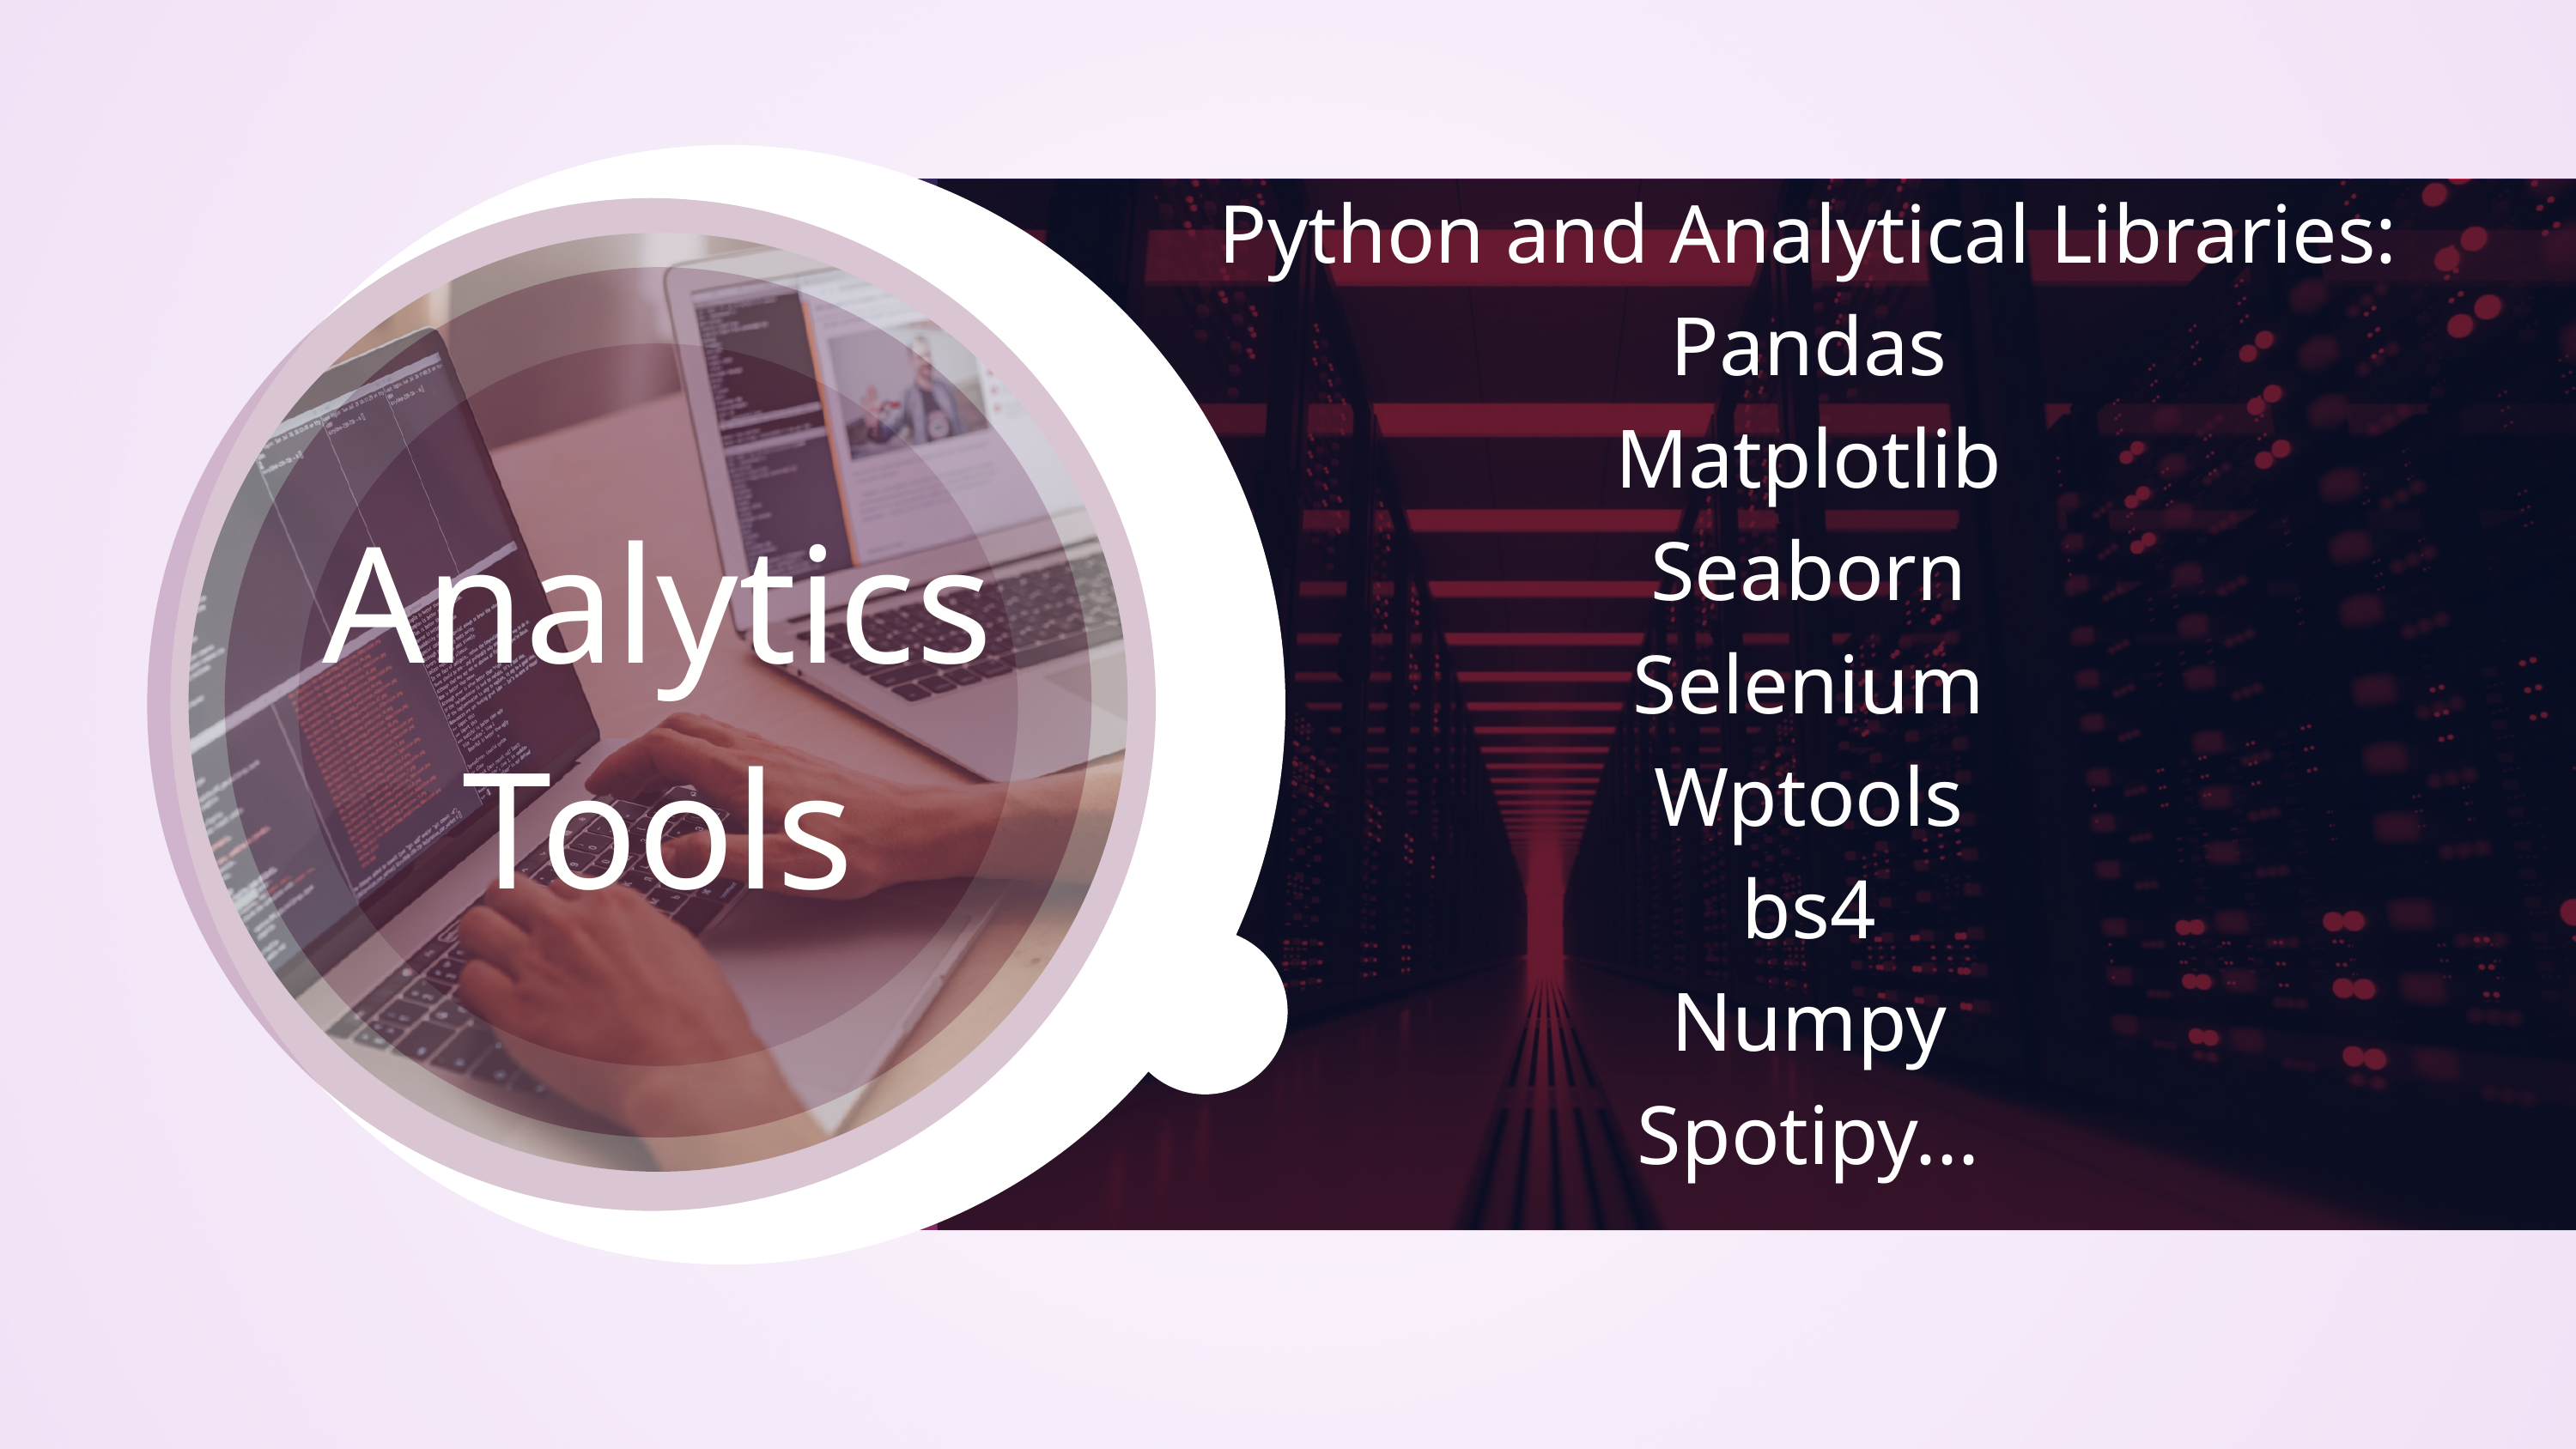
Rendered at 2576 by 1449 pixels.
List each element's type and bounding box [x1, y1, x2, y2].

text_box [167, 1100, 1289, 1265]
picture [0, 0, 2576, 1449]
text_box [1291, 179, 2576, 1231]
text_box [1132, 928, 1289, 1095]
text_box [144, 197, 1158, 1211]
text_box [167, 144, 1289, 928]
text_box [188, 232, 1128, 1173]
